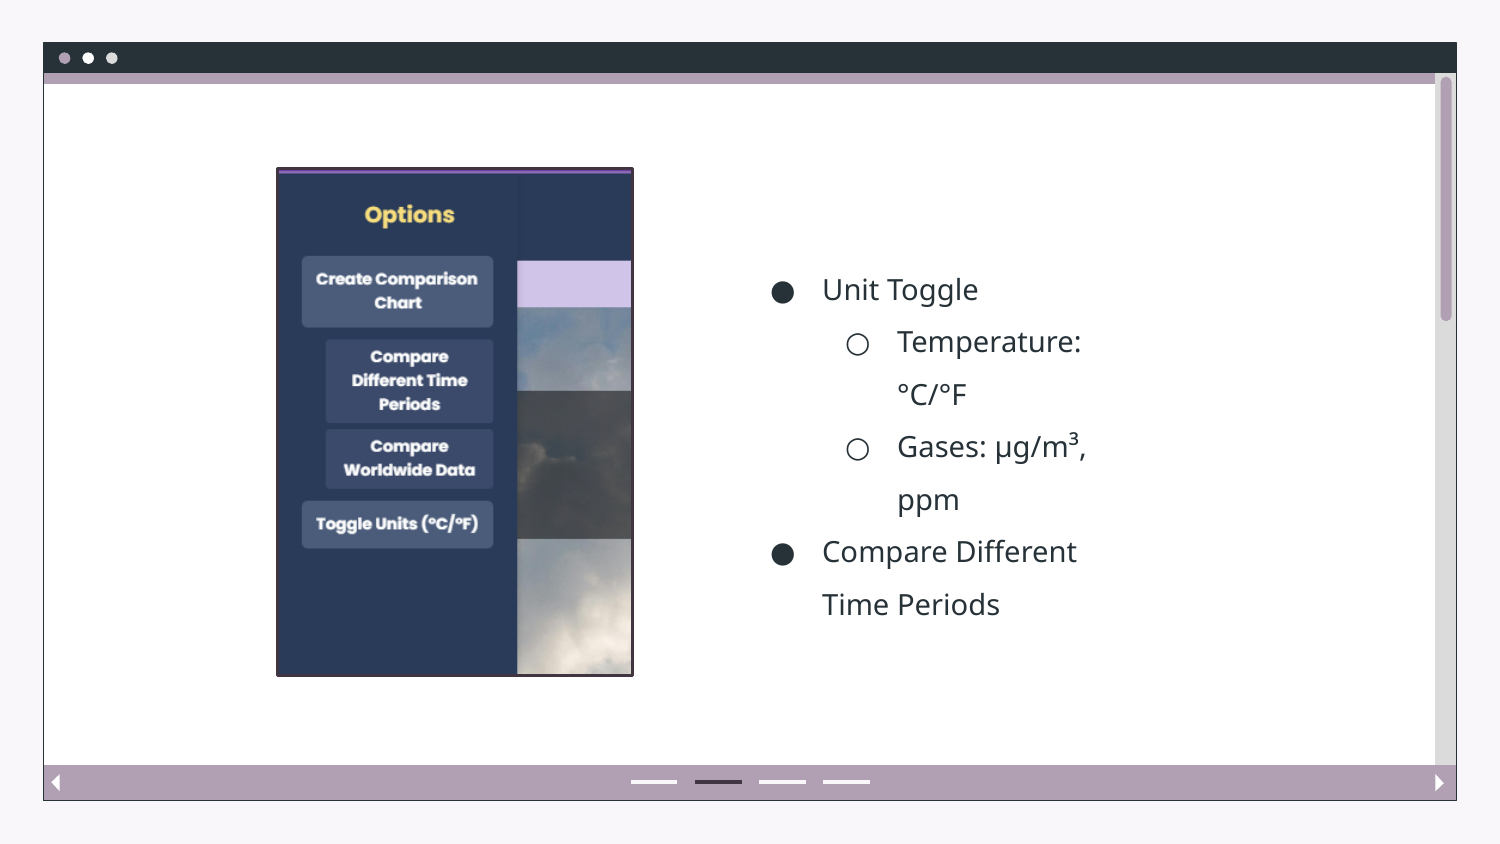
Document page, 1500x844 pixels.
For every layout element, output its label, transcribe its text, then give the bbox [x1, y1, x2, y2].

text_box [630, 779, 871, 785]
text_box Unit Toggle Temperature: °C/°F Gases: µg/m³, ppm Compare Different Time Periods [732, 238, 1141, 634]
picture [278, 169, 631, 674]
